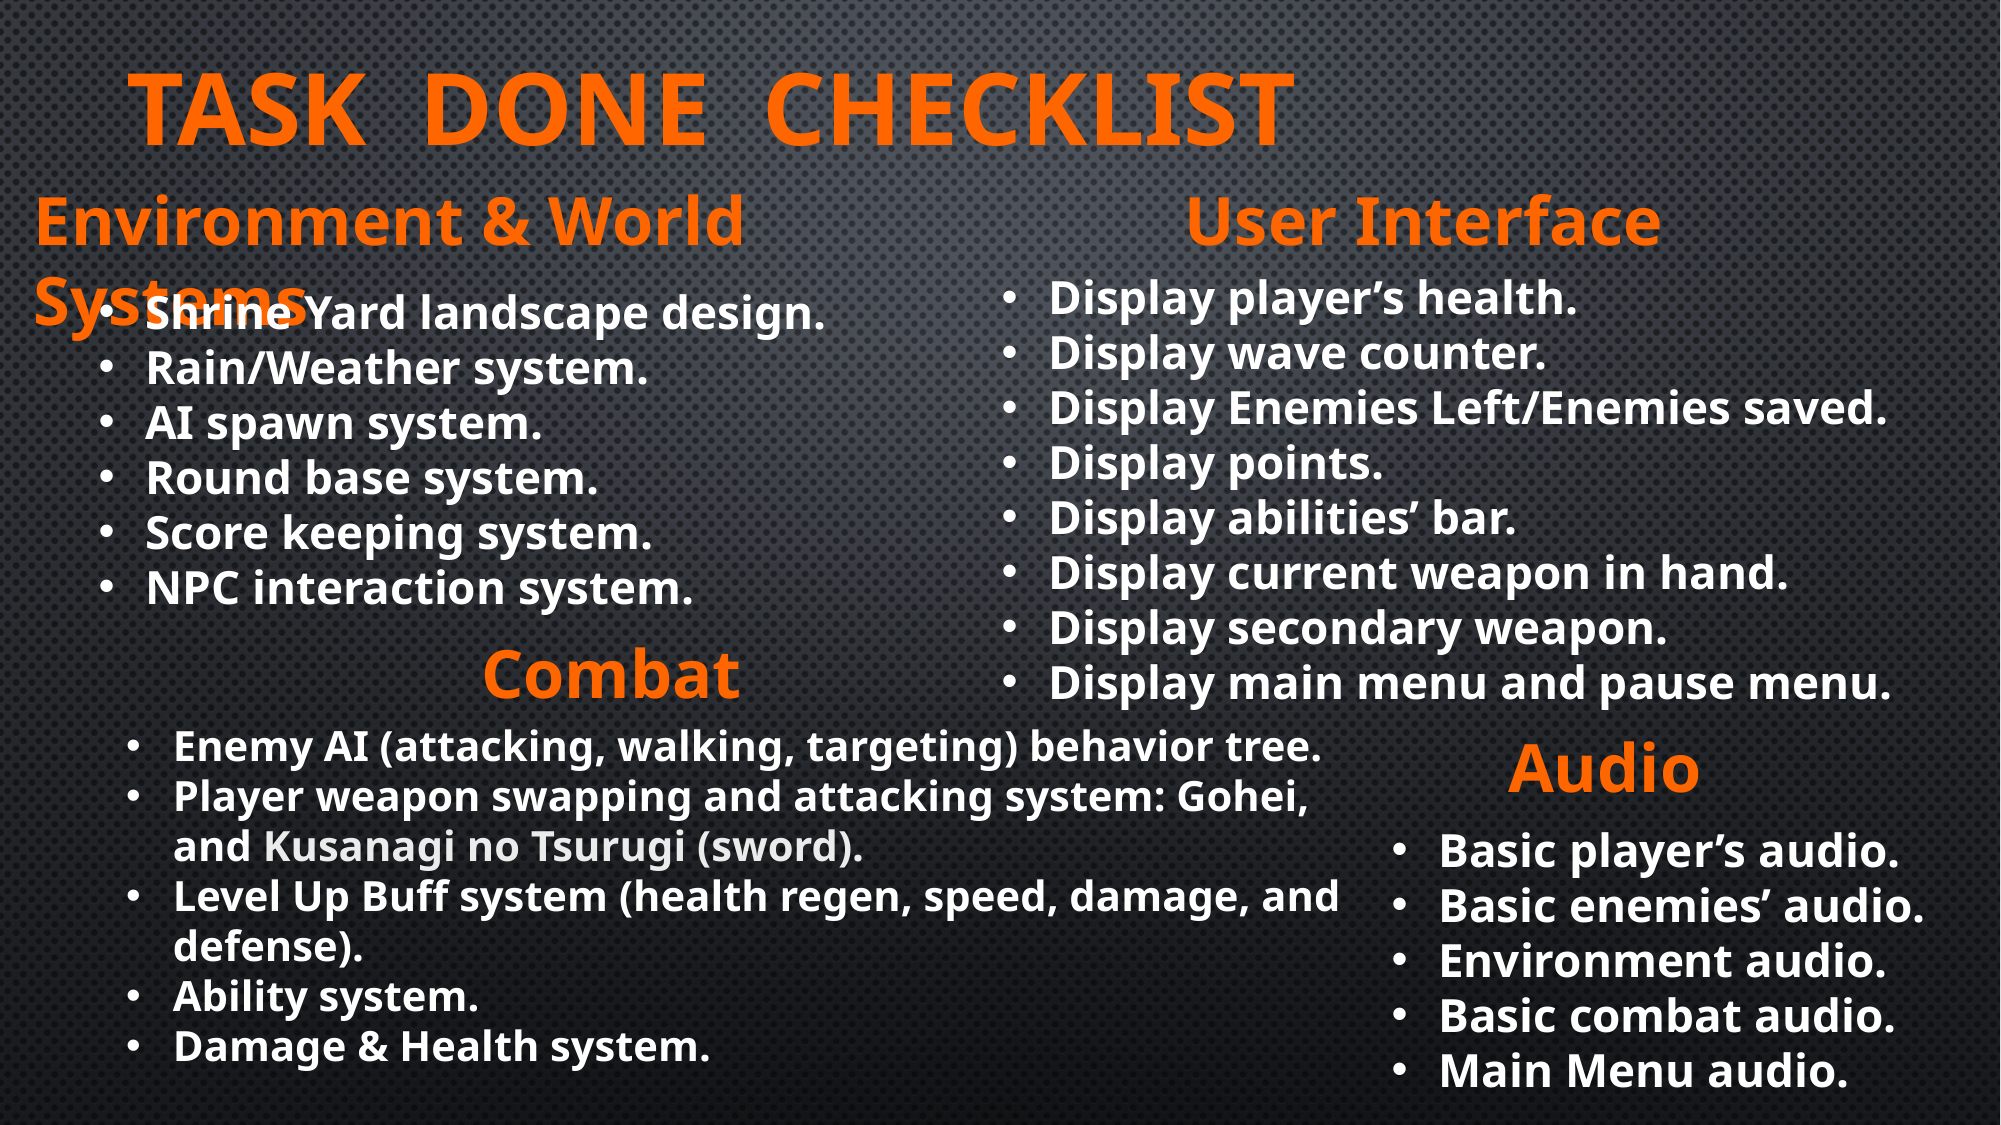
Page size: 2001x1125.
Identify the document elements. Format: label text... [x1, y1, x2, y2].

text_box Display player’s health. Display wave counter. Display Enemies Left/Enemies saved. Display points. Display abilities’ bar. Display current weapon in hand. Display secondary weapon. Display main menu and pause menu. [986, 261, 2000, 716]
text_box Audio [1493, 718, 2000, 814]
text_box User Interface [1169, 171, 1726, 261]
title Task Done Checklist [111, 0, 1834, 214]
text_box Shrine Yard landscape design. Rain/Weather system. AI spawn system. Round base system. Score keeping system. NPC interaction system. [83, 275, 961, 621]
text_box Environment & World Systems [18, 171, 1020, 346]
text_box Enemy AI (attacking, walking, targeting) behavior tree. Player weapon swapping and attacking system: Gohei, and Kusanagi no Tsurugi (sword). Level Up Buff system (health regen, speed, damage, and defense). Ability system. Damage & Health system. [111, 712, 1377, 1125]
text_box Basic player’s audio. Basic enemies’ audio. Environment audio. Basic combat audio. Main Menu audio. [1376, 813, 1964, 1104]
text_box Combat [466, 624, 986, 712]
